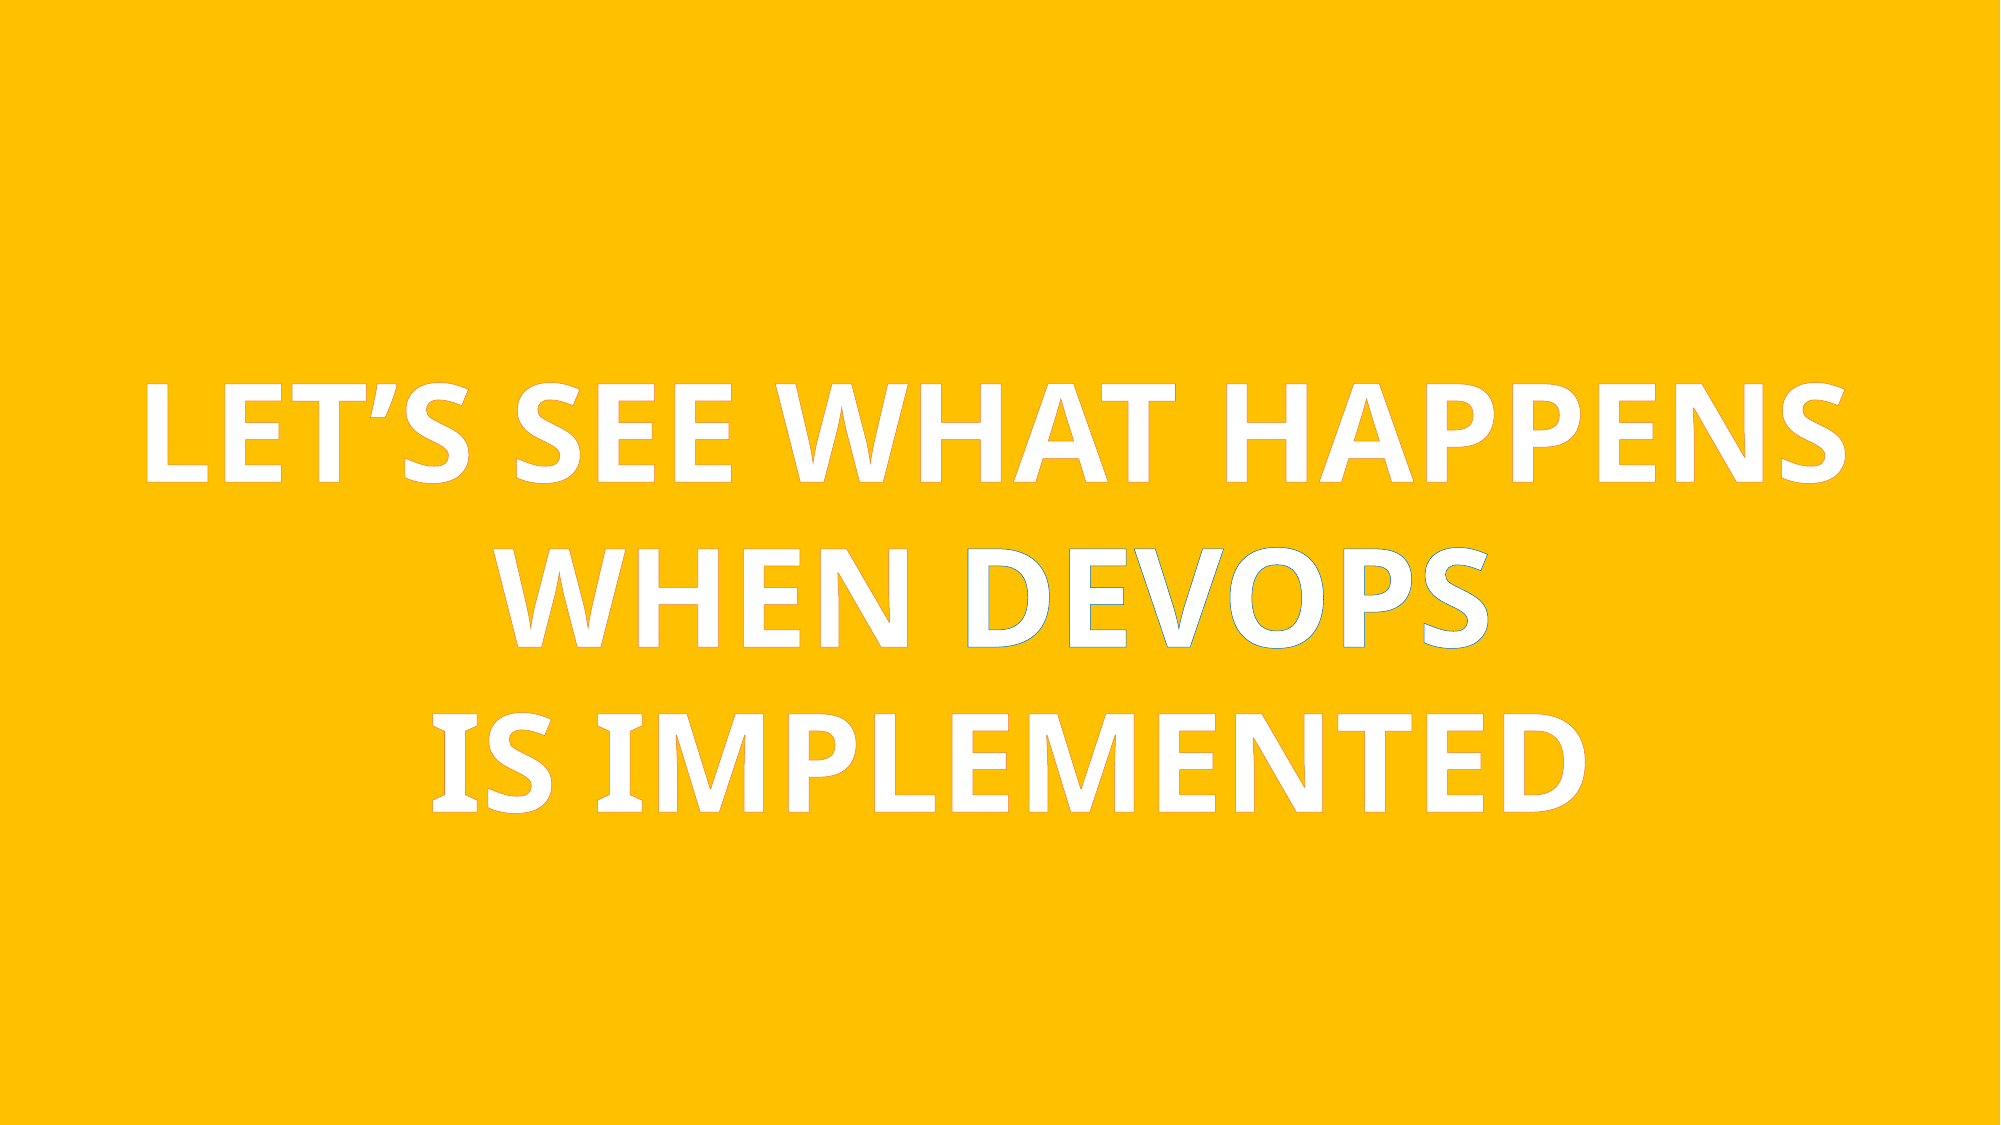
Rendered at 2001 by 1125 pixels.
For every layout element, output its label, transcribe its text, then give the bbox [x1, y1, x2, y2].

text_box LET’S SEE WHAT HAPPENS WHEN DEVOPS IS IMPLEMENTED [120, 337, 1903, 847]
